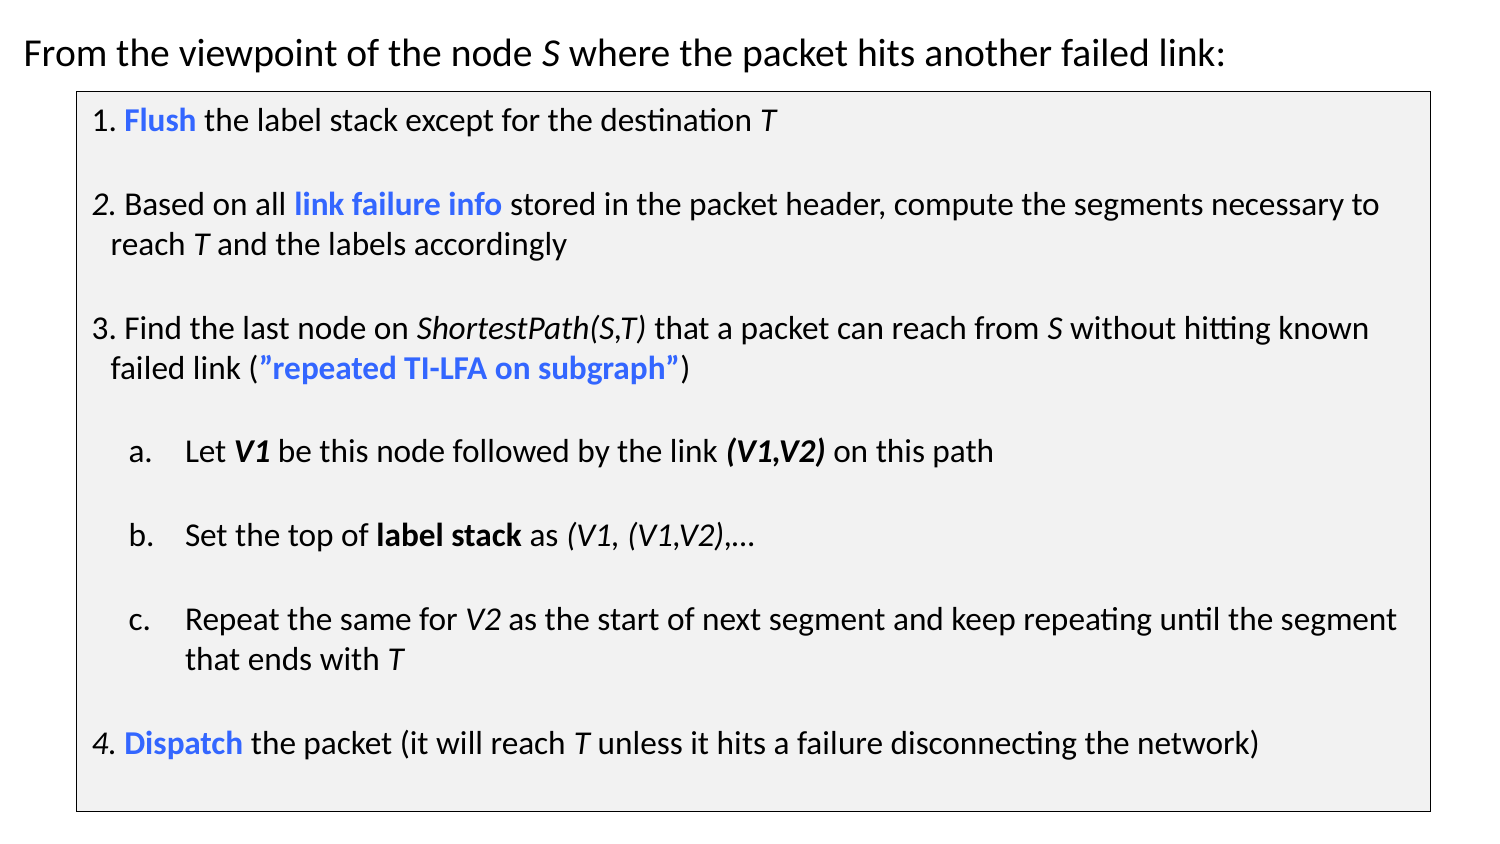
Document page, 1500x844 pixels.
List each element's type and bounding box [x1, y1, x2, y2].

text_box [76, 91, 1431, 812]
text_box [17, 20, 1392, 80]
